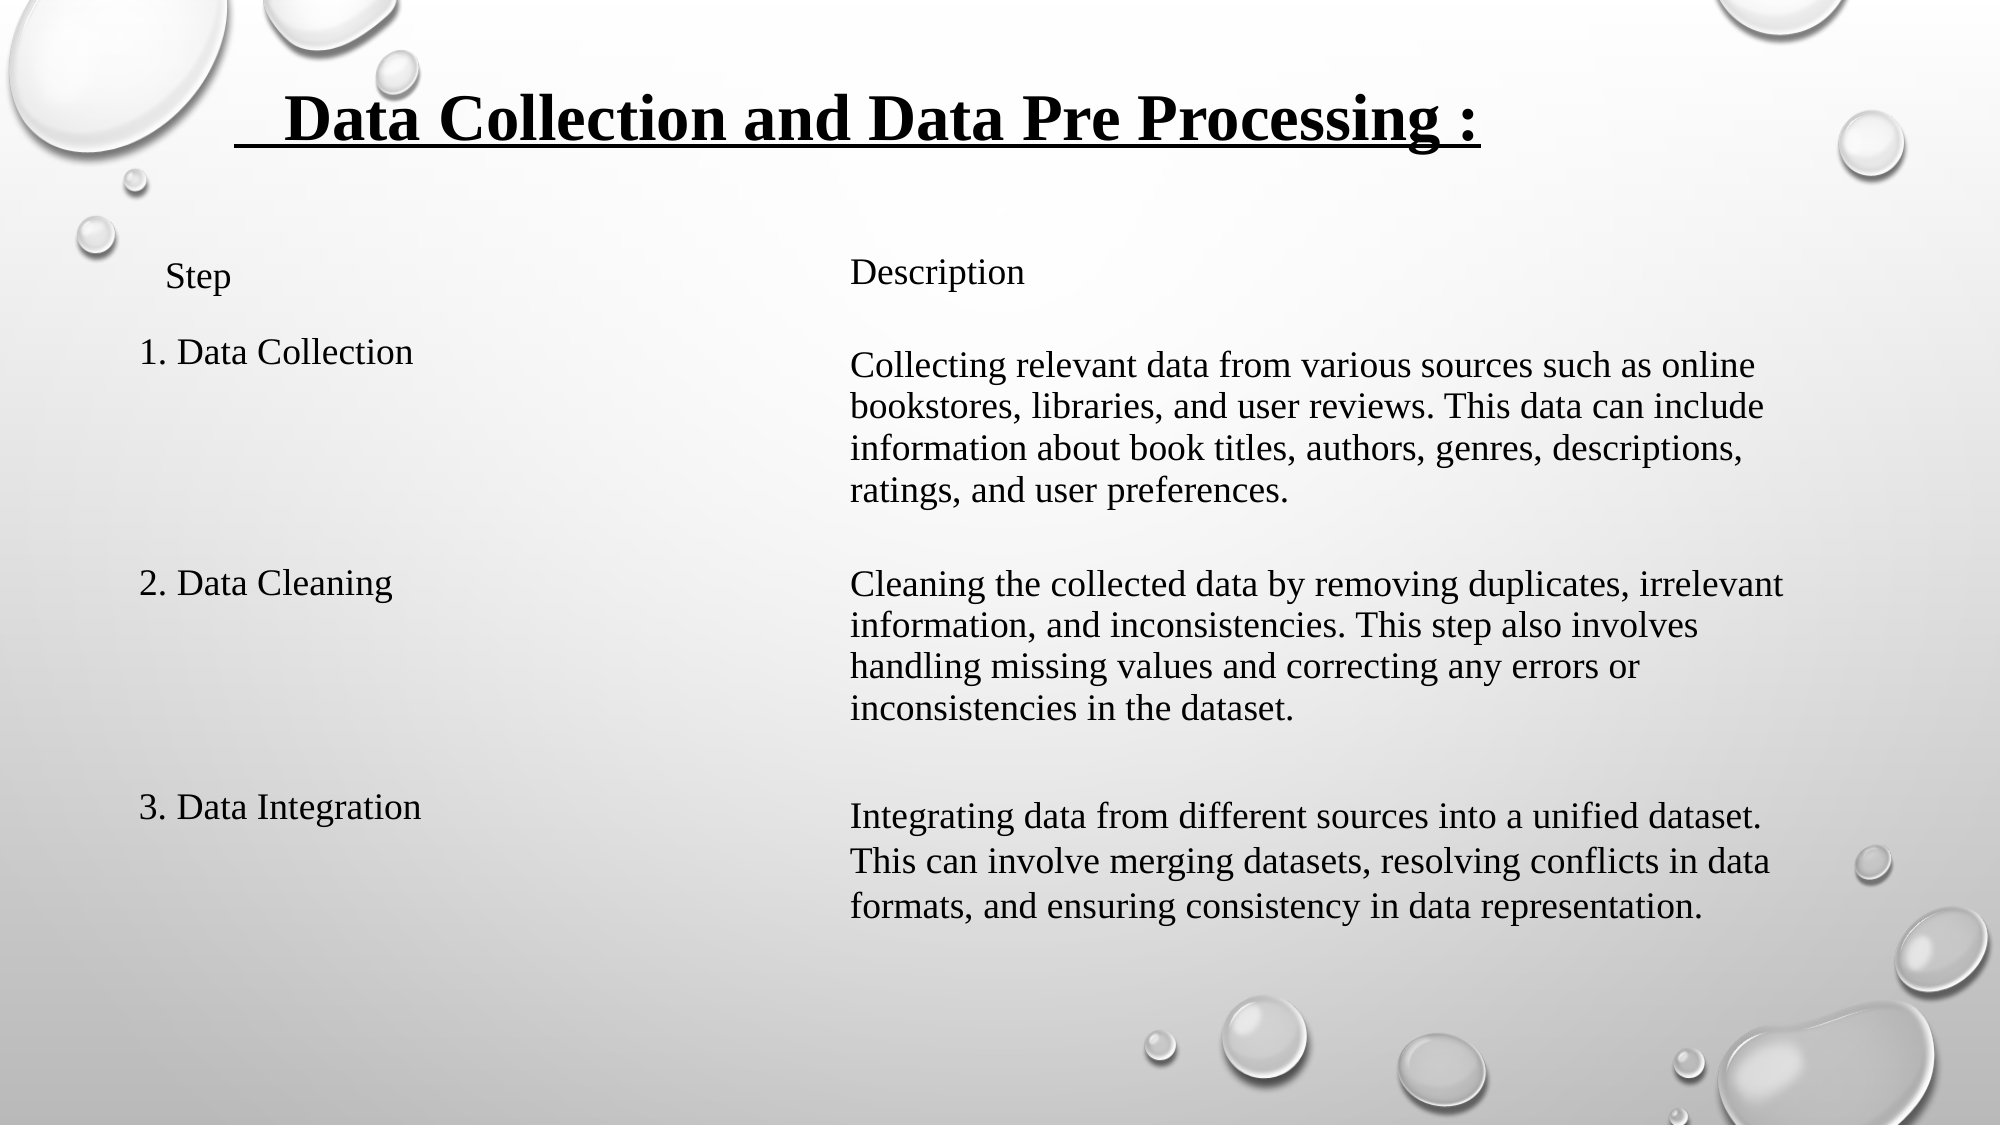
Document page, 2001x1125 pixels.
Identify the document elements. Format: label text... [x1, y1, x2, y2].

text_box 3. Data Integration [124, 775, 1393, 835]
picture [0, 0, 2000, 1125]
table_header Collecting relevant data from various sources such as online bookstores, libraries, and user reviews. This data can include information about book titles, authors, genres, descriptions, ratings, and user preferences. [835, 330, 1876, 525]
text_box Integrating data from different sources into a unified dataset. This can involve merging datasets, resolving conflicts in data formats, and ensuring consistency in data representation. [835, 783, 1825, 934]
table_header Description [835, 241, 2000, 301]
table_header Cleaning the collected data by removing duplicates, irrelevant information, and inconsistencies. This step also involves handling missing values and correcting any errors or inconsistencies in the dataset. [835, 548, 1850, 743]
text_box Data Collection and Data Pre Processing : [218, 66, 1550, 162]
table_header 2. Data Cleaning [124, 553, 835, 613]
table_header 1. Data Collection [124, 322, 1824, 382]
table_header Step [150, 246, 1850, 306]
